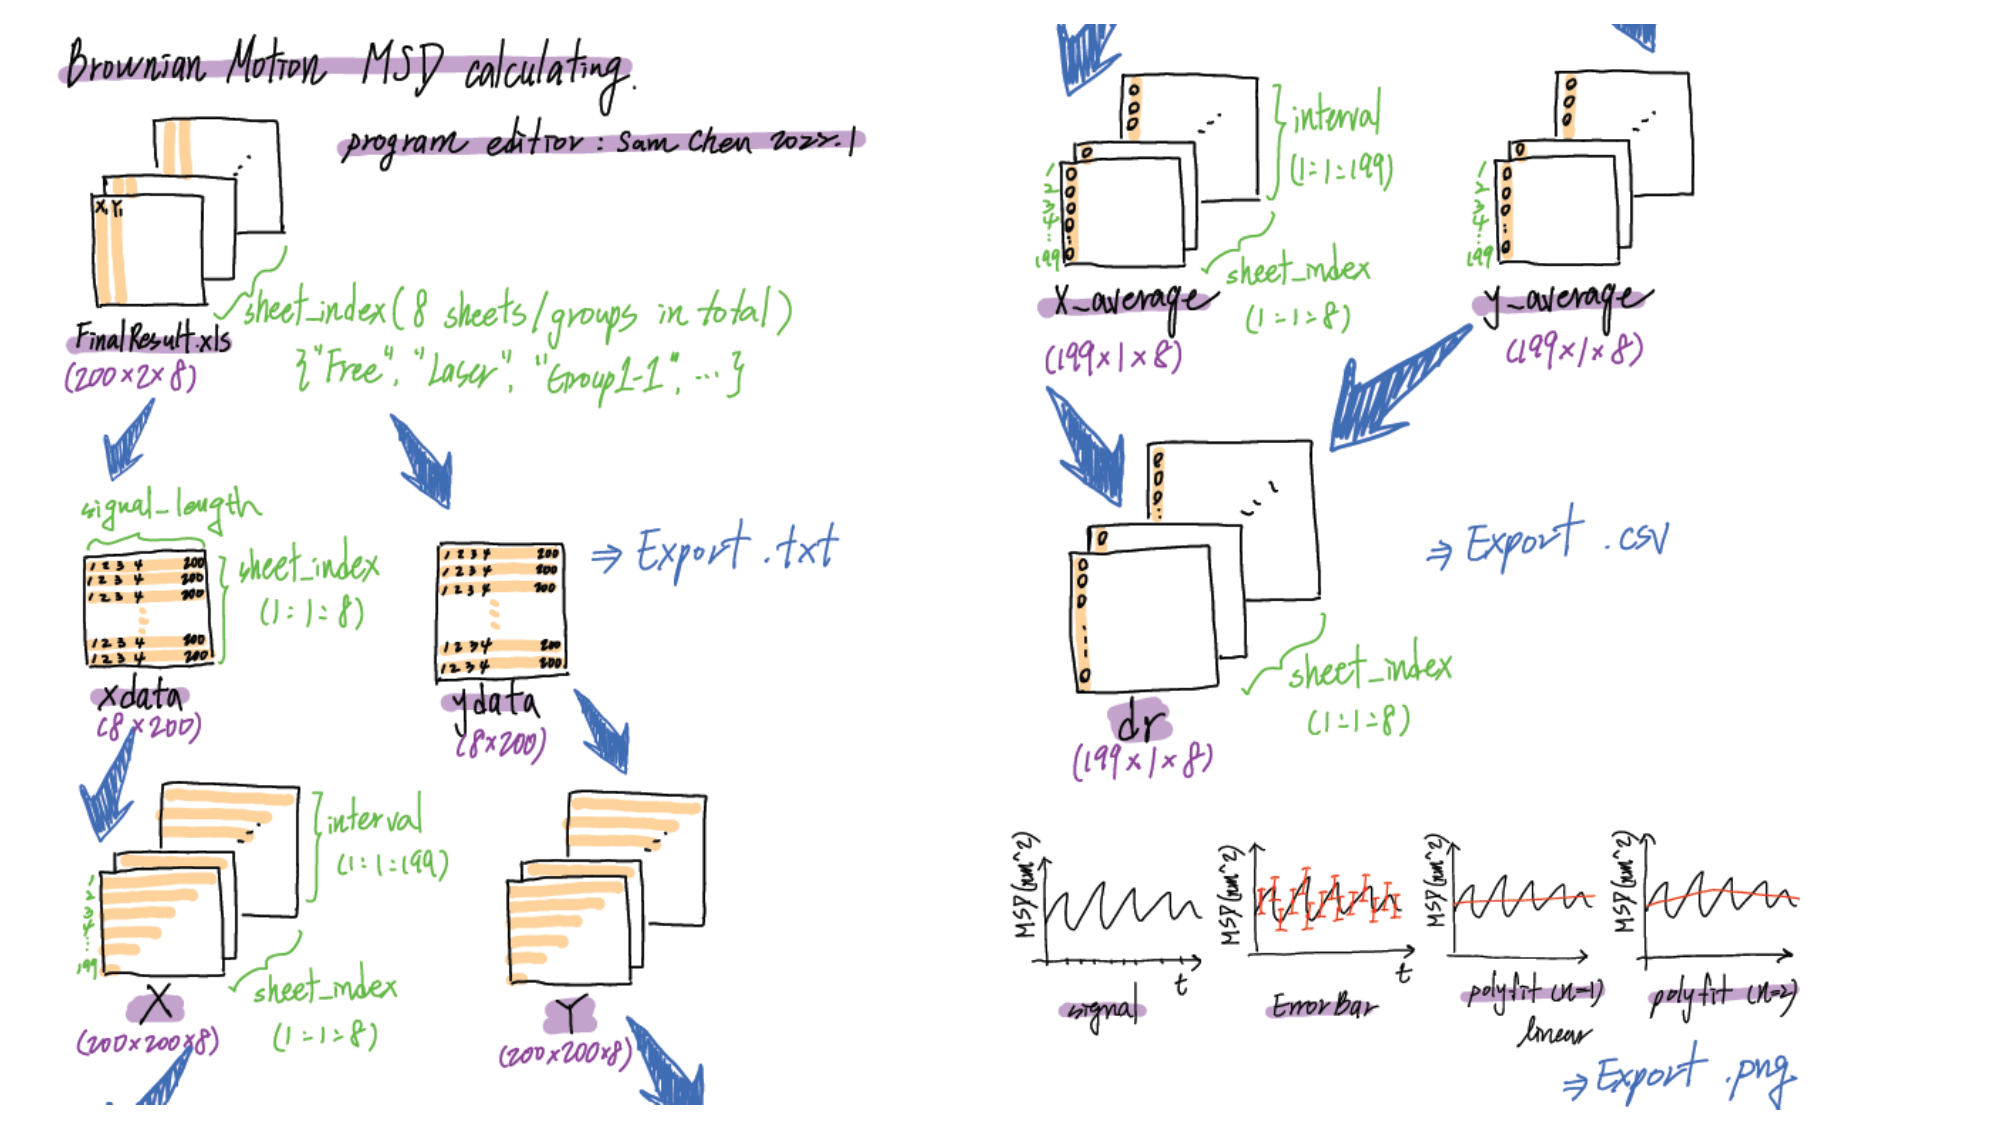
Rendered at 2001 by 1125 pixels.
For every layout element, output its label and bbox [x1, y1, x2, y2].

picture [999, 24, 1820, 1110]
picture [52, 30, 873, 1105]
